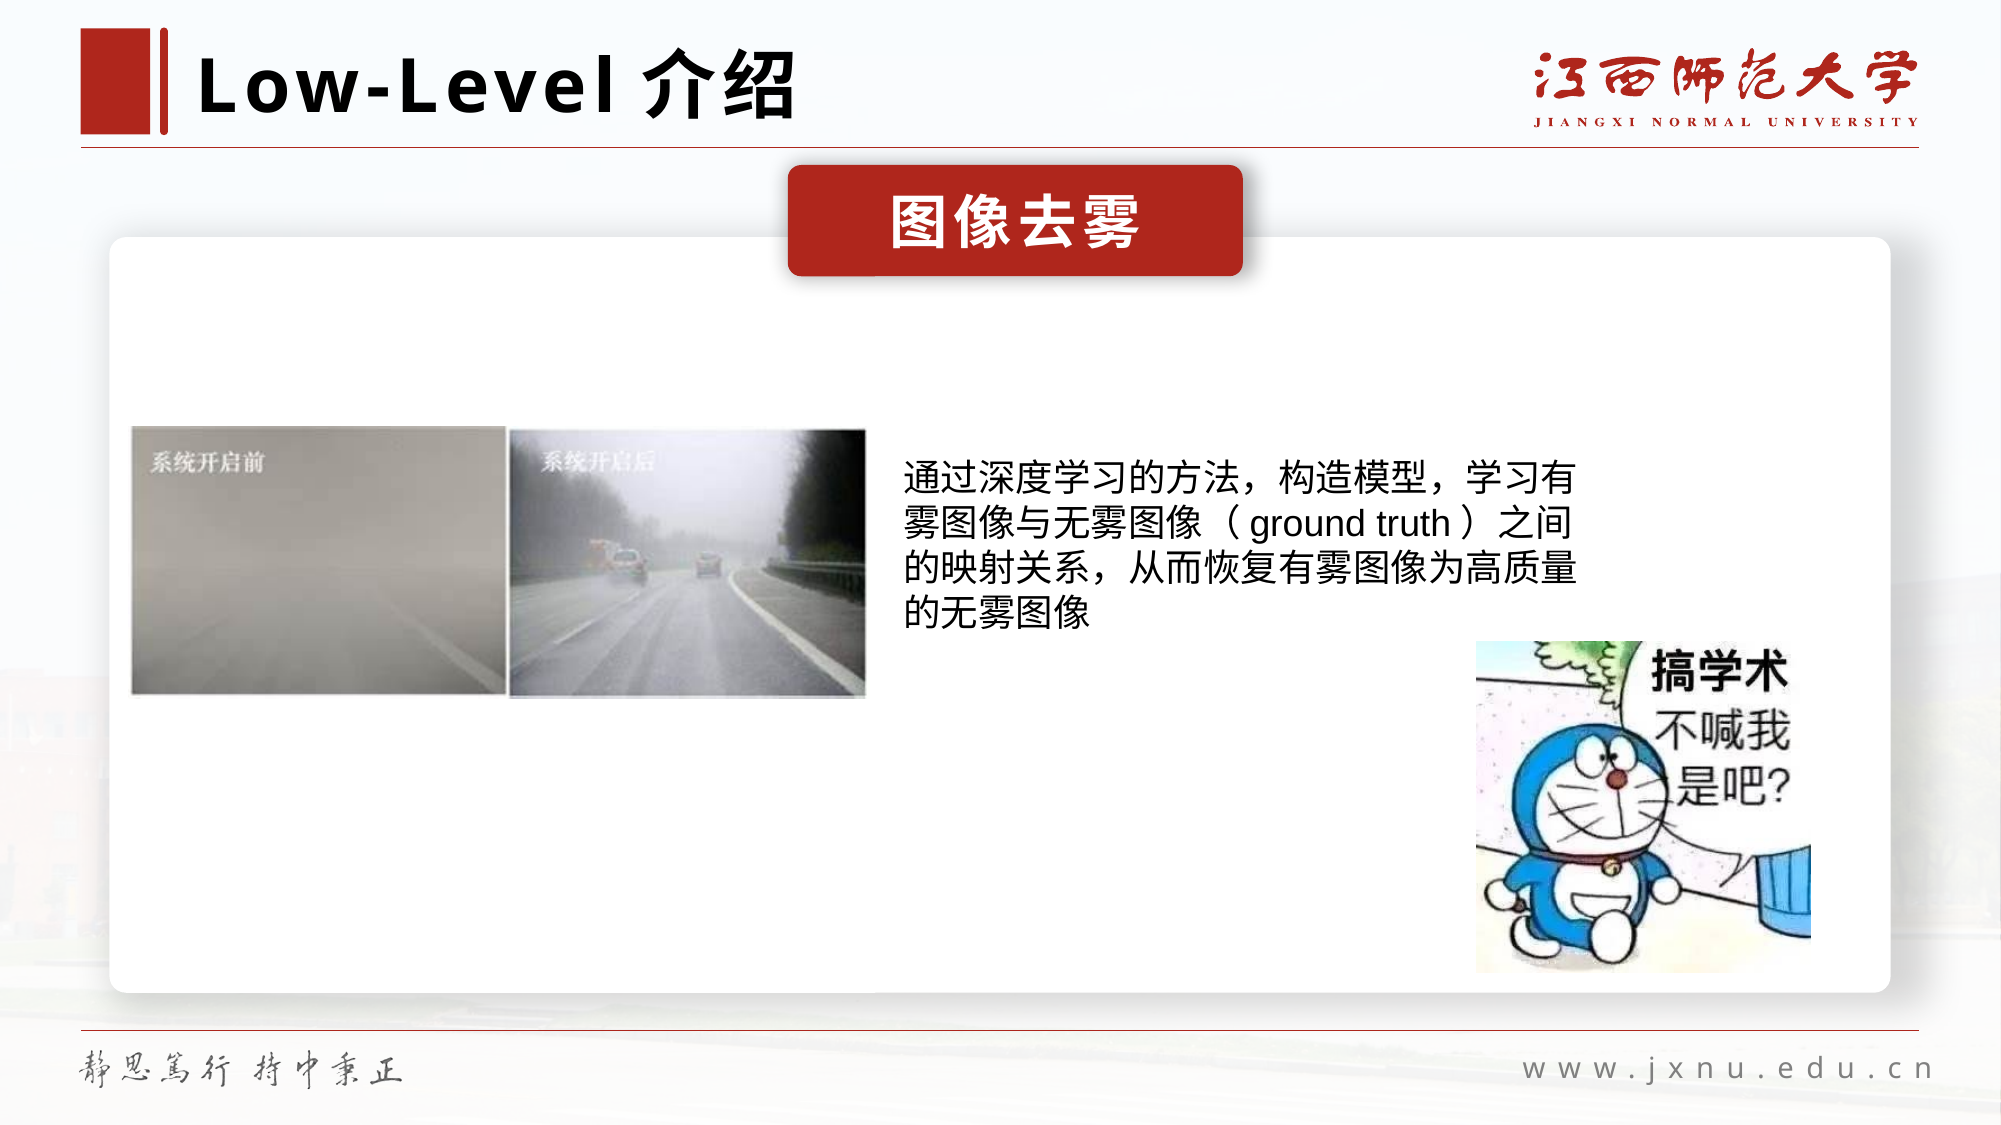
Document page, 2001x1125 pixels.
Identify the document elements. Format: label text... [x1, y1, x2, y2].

text_box 通过深度学习的方法，构造模型，学习有雾图像与无雾图像（ground truth）之间的映射关系，从而恢复有雾图像为高质量的无雾图像 [888, 446, 1601, 642]
text_box [108, 236, 1892, 994]
picture [56, 1031, 422, 1093]
text_box 图像去雾 [786, 163, 1244, 278]
picture [1476, 641, 1811, 973]
title Low-Level介绍 [180, 40, 1426, 141]
picture [128, 426, 870, 699]
